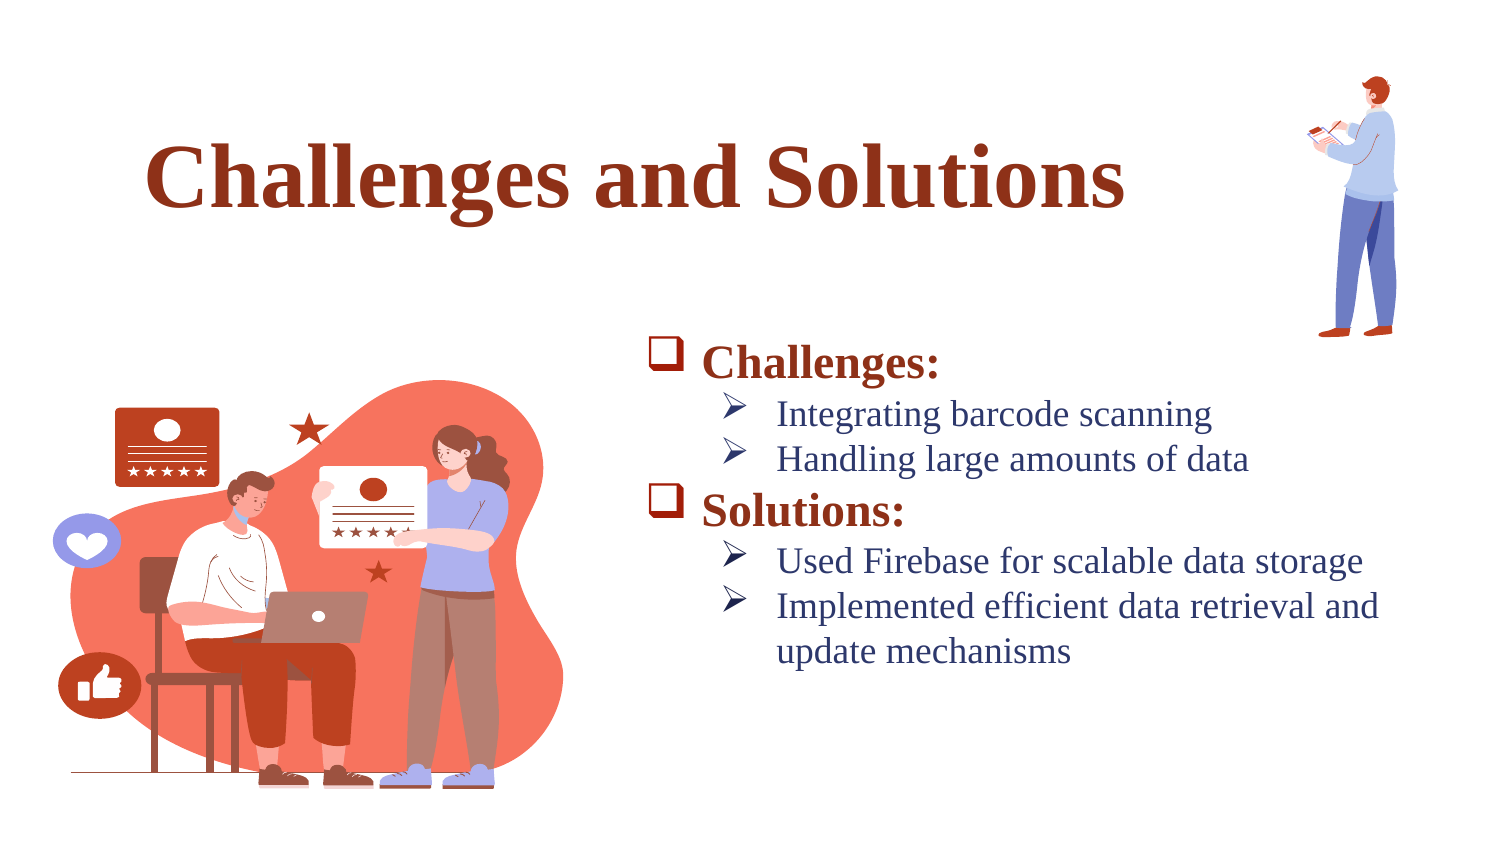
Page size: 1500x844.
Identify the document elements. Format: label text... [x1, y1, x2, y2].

text_box Challenges: Integrating barcode scanning Handling large amounts of data Solutions: Used Firebase for scalable data storage Implemented efficient data retrieval and update mechanisms [630, 316, 1430, 760]
text_box Challenges and Solutions [128, 108, 1204, 233]
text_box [50, 379, 564, 790]
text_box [1306, 76, 1399, 338]
